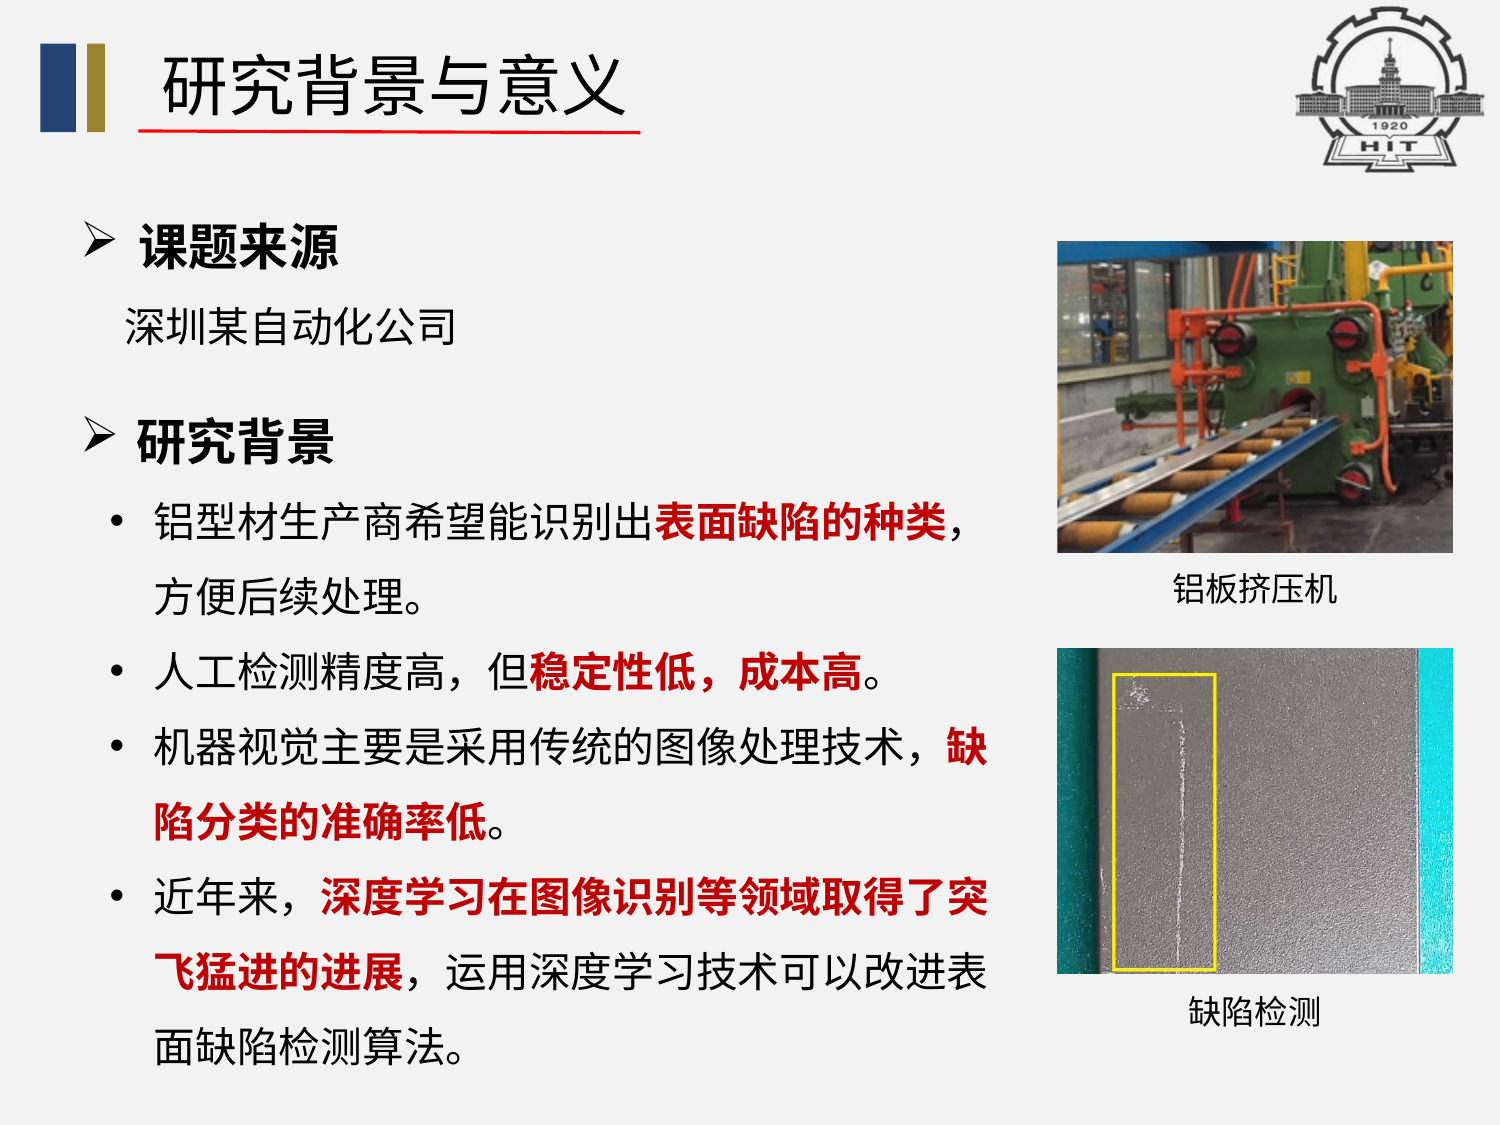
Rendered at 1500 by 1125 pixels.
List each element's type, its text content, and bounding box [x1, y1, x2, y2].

picture [1057, 241, 1453, 553]
text_box 铝板挤压机 [1142, 560, 1368, 616]
text_box 缺陷检测 [1170, 983, 1340, 1039]
text_box 研究背景与意义 [115, 36, 644, 132]
text_box 课题来源 深圳某自动化公司 研究背景 铝型材生产商希望能识别出表面缺陷的种类，方便后续处理。 人工检测精度高，但稳定性低，成本高。 机器视觉主要是采用传统的图像处理技术，缺陷分类的准确率低。 近年来，深度学习在图像识别等领域取得了突飞猛进的进展，运用深度学习技术可以改进表面缺陷检测算法。 [65, 178, 1033, 1078]
picture [1057, 648, 1453, 974]
